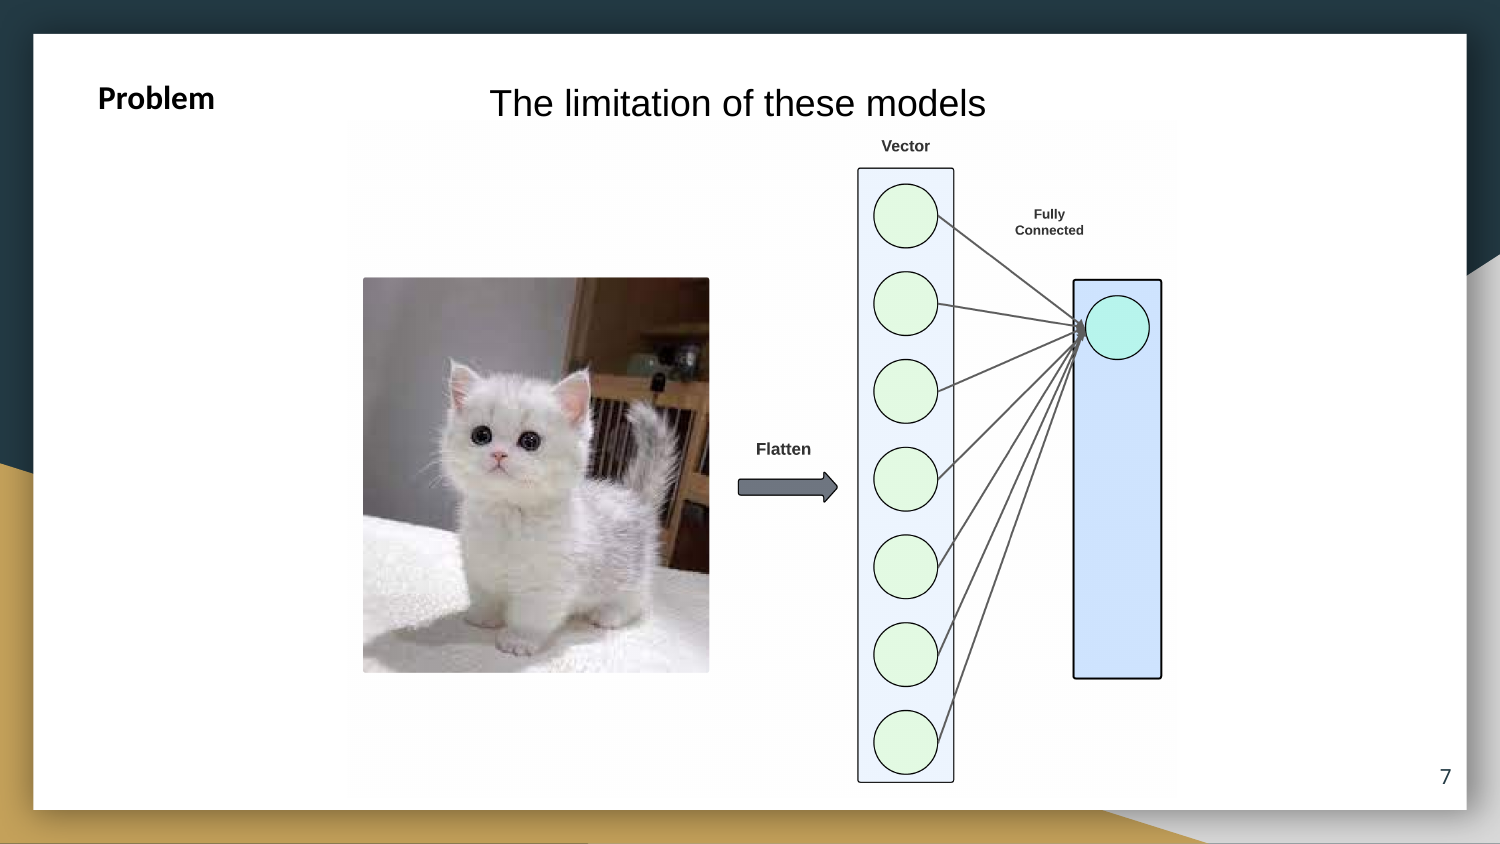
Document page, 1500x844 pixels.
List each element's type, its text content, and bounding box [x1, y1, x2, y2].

slide_number 7 [1376, 745, 1467, 810]
text_box The limitation of these models [439, 71, 1048, 119]
picture [347, 120, 1177, 799]
text_box Problem [62, 60, 565, 131]
